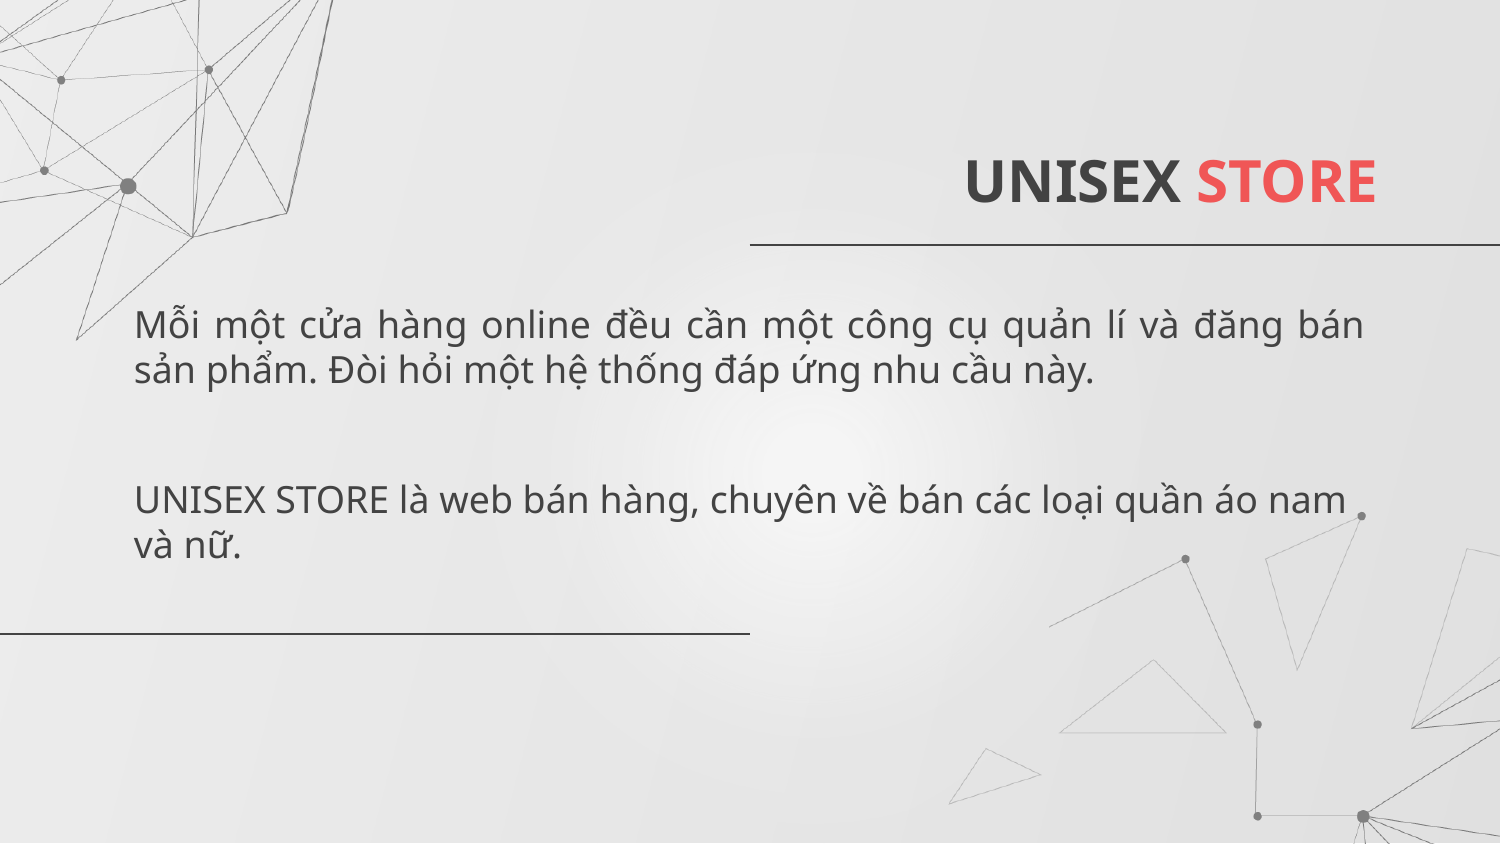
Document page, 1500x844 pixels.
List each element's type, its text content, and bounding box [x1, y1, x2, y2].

title UNISEX STORE [853, 122, 1489, 230]
picture [0, 0, 1500, 844]
subtitle Mỗi một cửa hàng online đều cần một công cụ quản lí và đăng bán sản phẩm. Đòi hỏi một hệ thống đáp ứng nhu cầu này. [119, 286, 1381, 429]
subtitle UNISEX STORE là web bán hàng, chuyên về bán các loại quần áo nam và nữ. [119, 461, 1381, 604]
